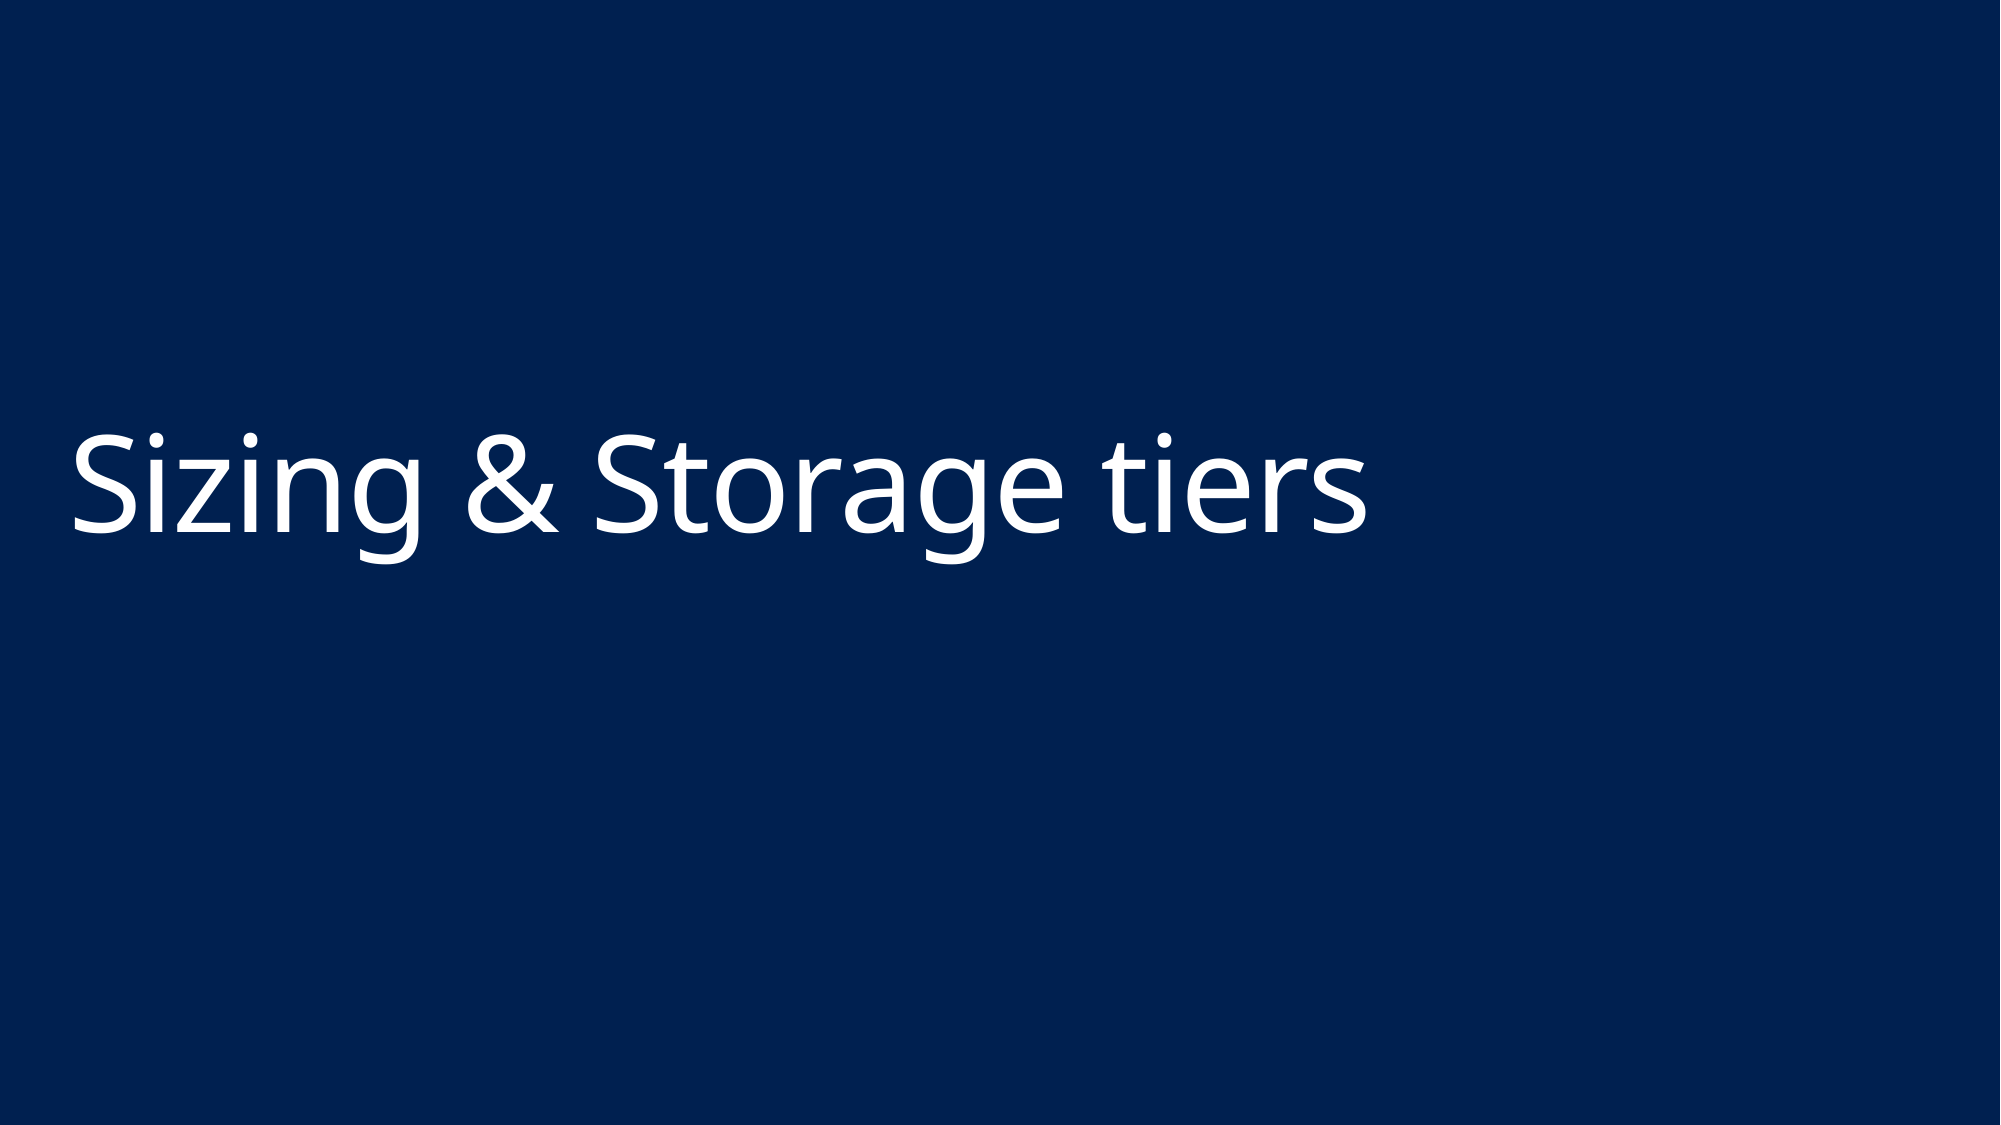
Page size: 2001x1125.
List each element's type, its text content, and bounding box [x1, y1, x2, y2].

title Sizing & Storage tiers [44, 341, 1956, 637]
